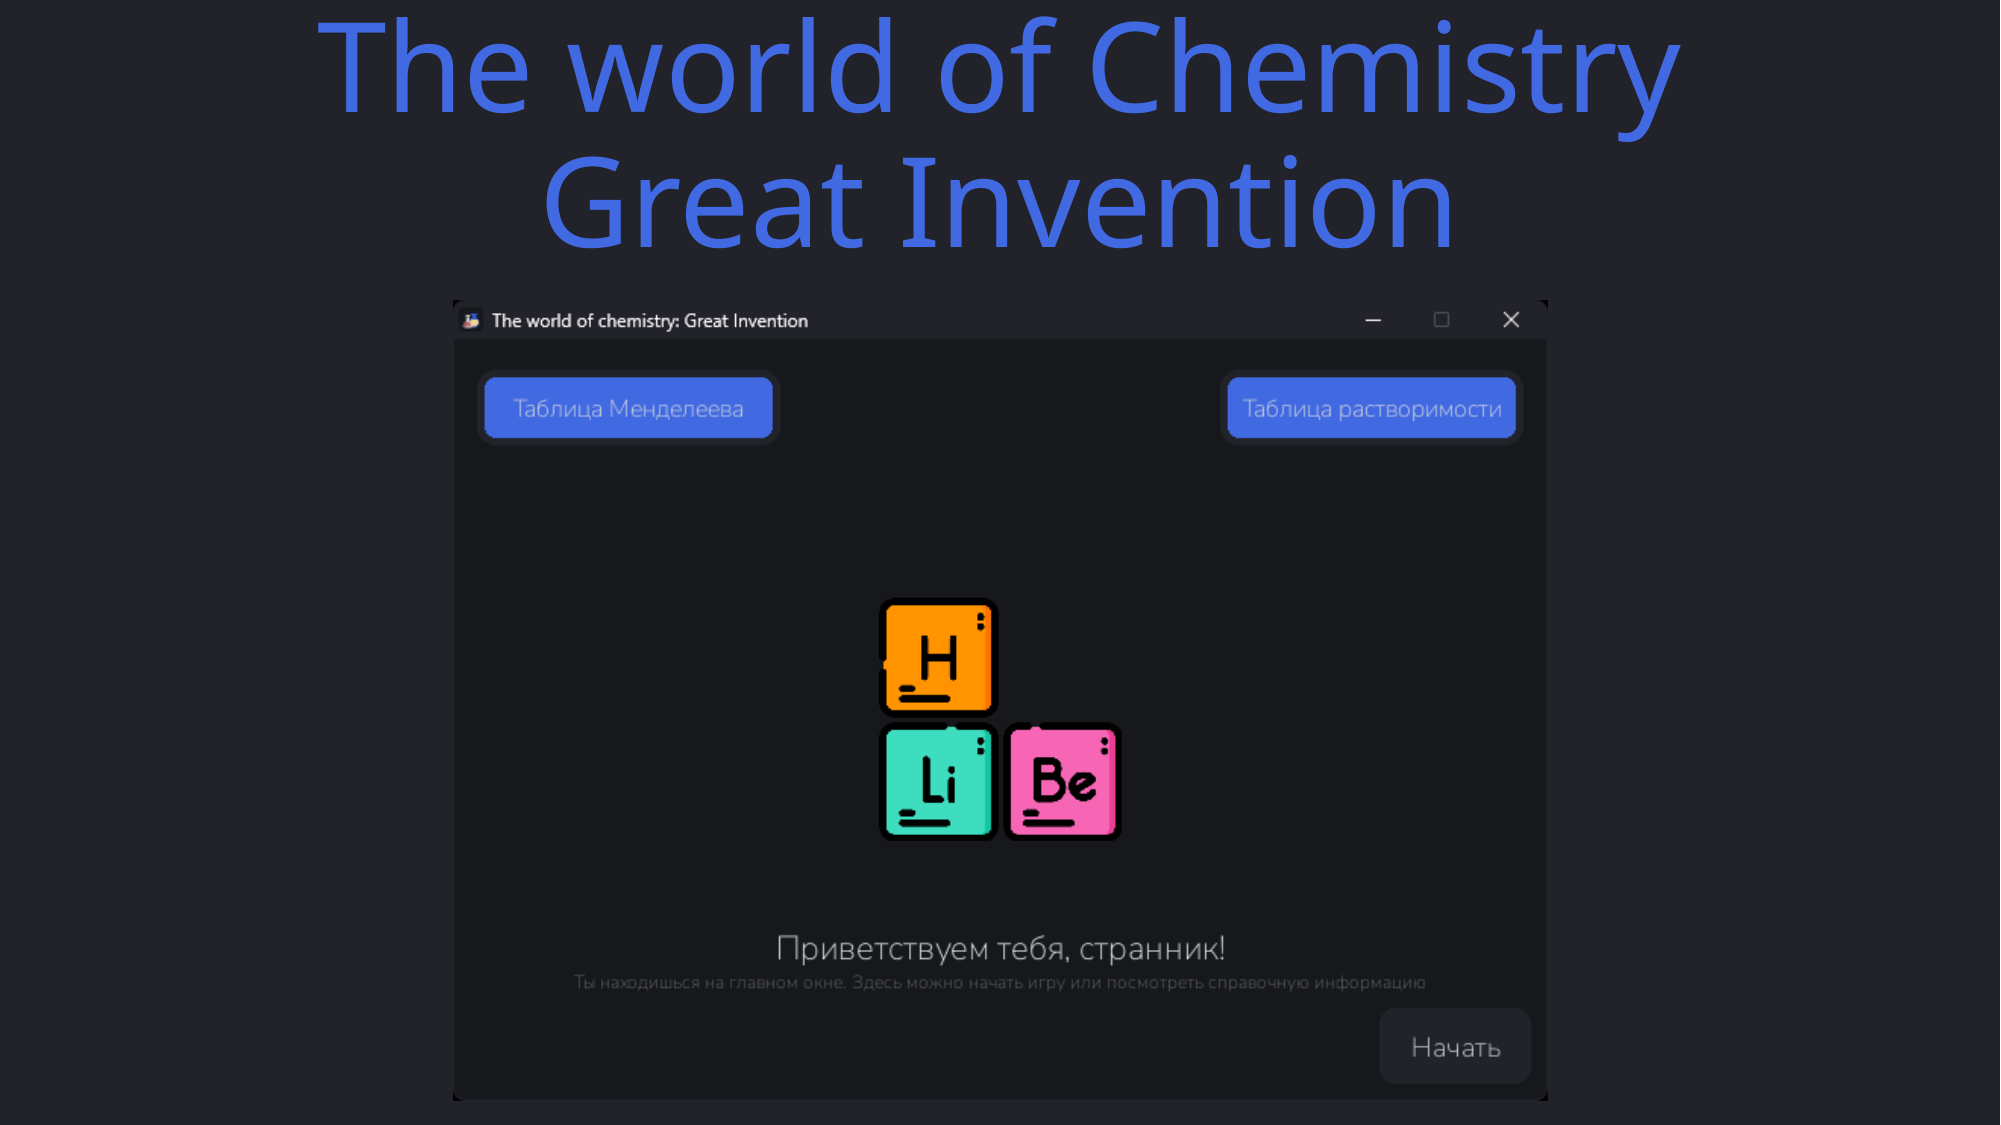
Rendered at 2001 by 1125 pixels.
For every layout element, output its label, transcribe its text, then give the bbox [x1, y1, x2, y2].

picture [452, 299, 1549, 1101]
title The world of Chemistry Great Invention [249, 0, 1750, 336]
